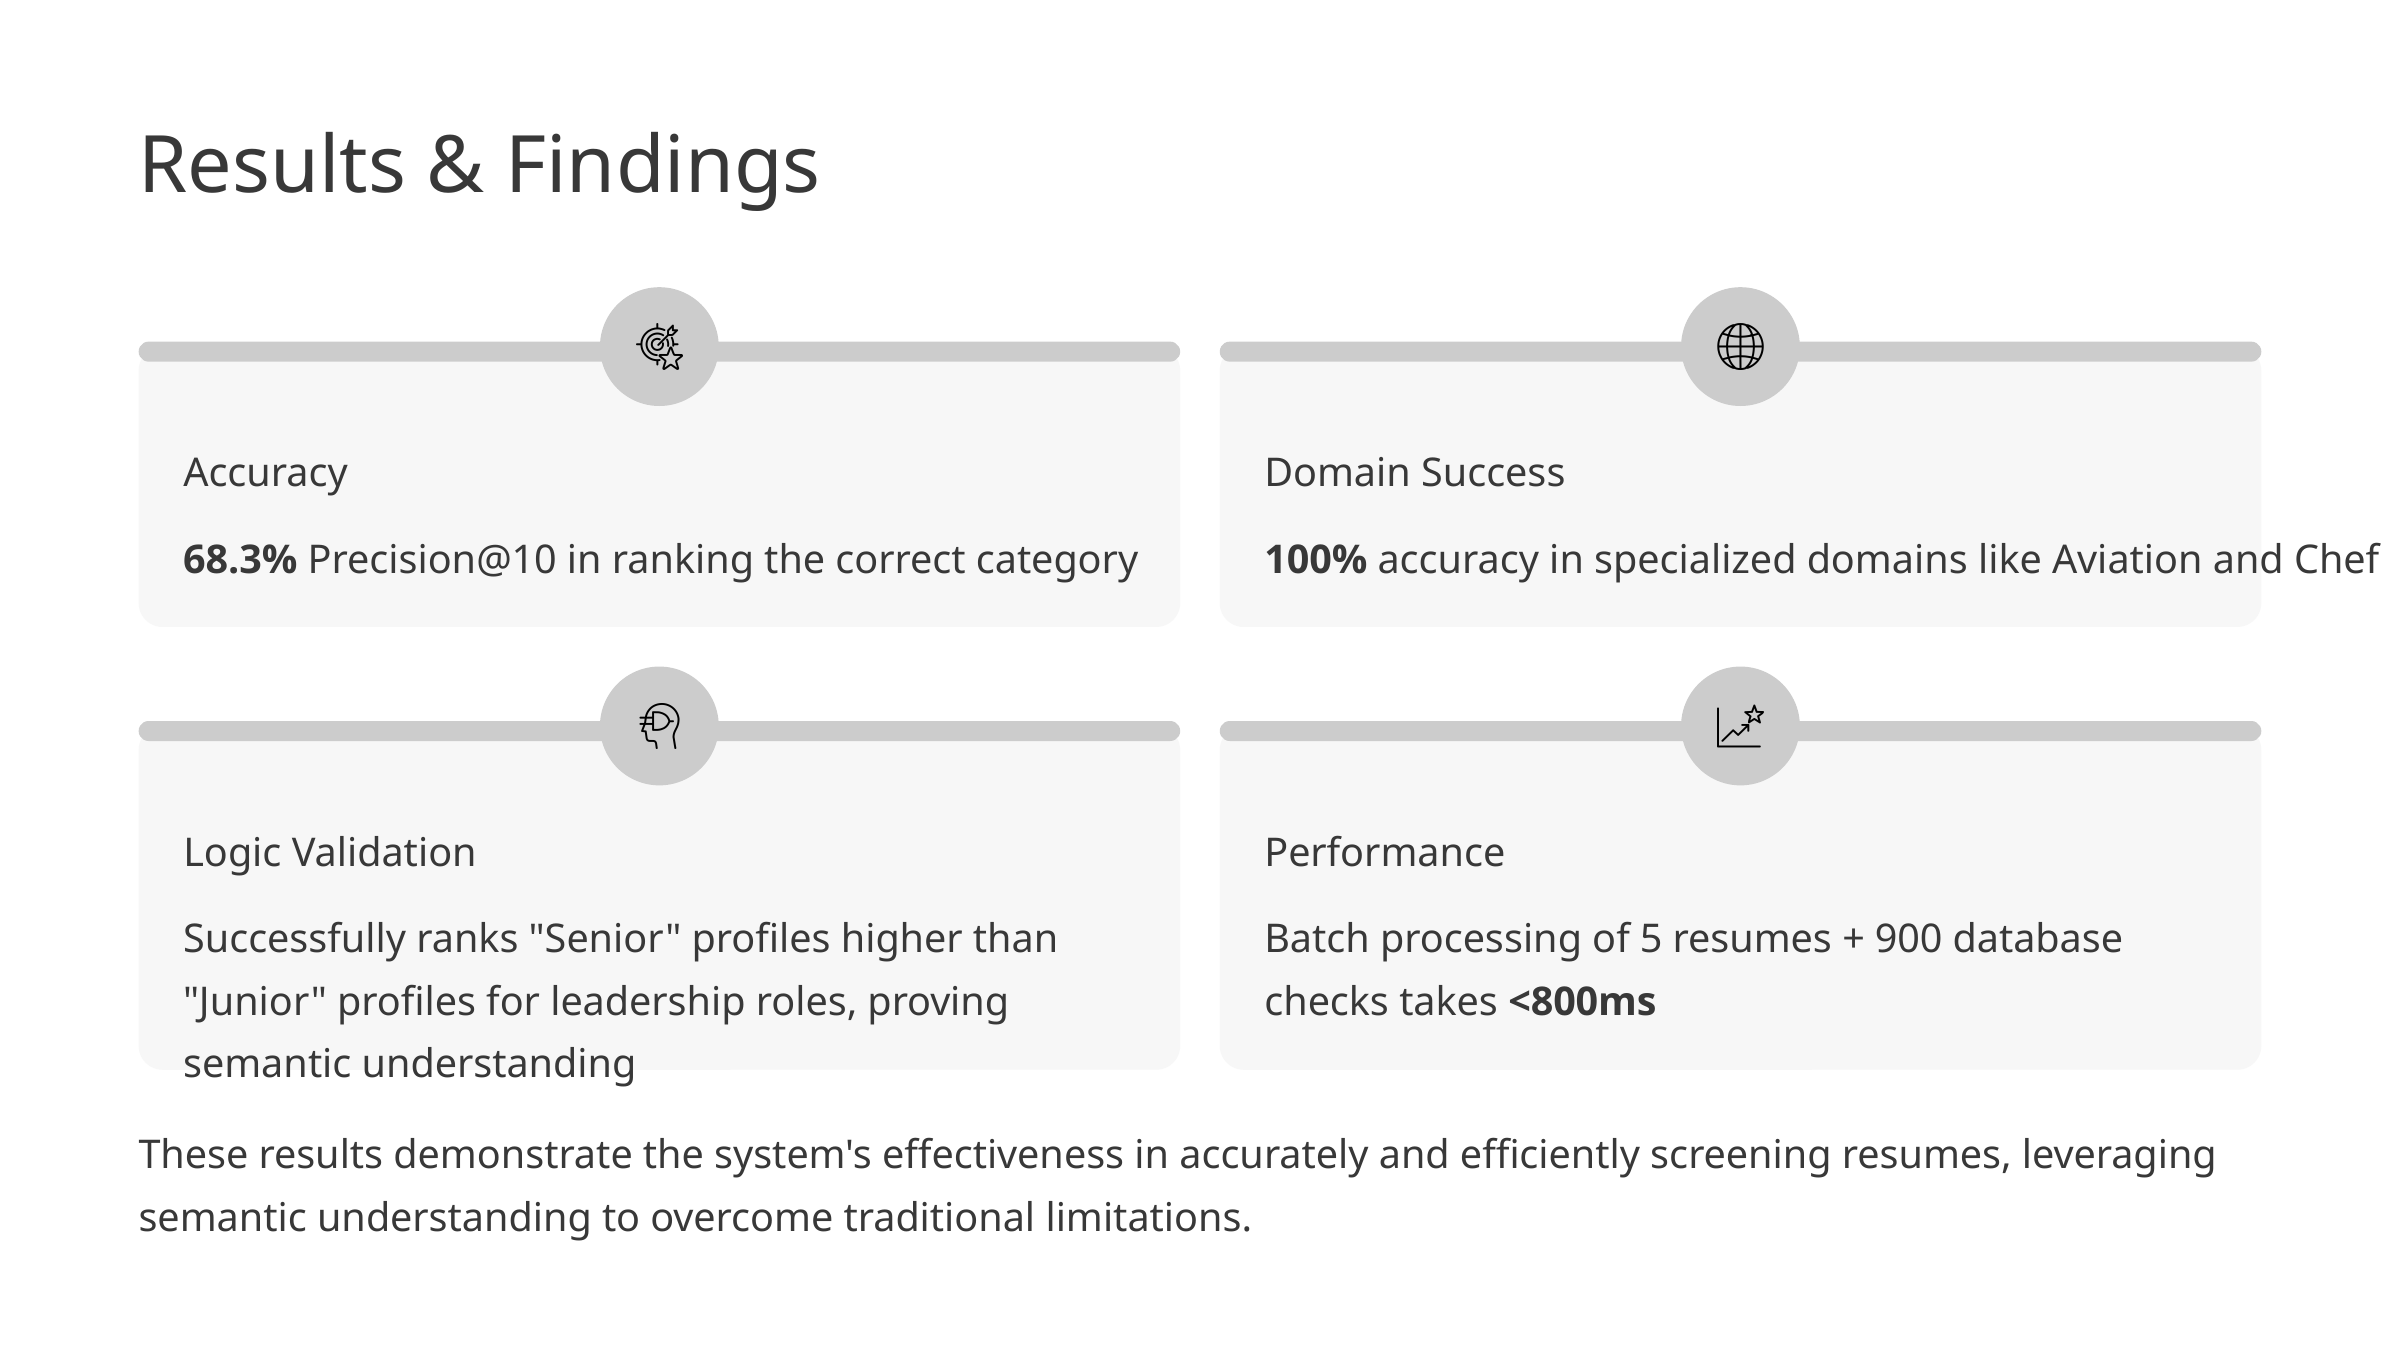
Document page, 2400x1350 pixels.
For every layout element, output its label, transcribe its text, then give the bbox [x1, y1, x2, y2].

text_box 100% accuracy in specialized domains like Aviation and Chef [1264, 518, 2217, 583]
picture [635, 701, 684, 751]
text_box [599, 287, 719, 407]
text_box [138, 359, 1181, 627]
text_box [1219, 738, 2262, 1070]
text_box 68.3% Precision@10 in ranking the correct category [183, 518, 1136, 583]
text_box [599, 666, 719, 786]
text_box Results & Findings [138, 108, 931, 208]
text_box Batch processing of 5 resumes + 900 database checks takes <800ms [1264, 898, 2217, 1026]
text_box [1219, 721, 1682, 742]
text_box Domain Success [1264, 445, 1661, 496]
text_box Logic Validation [183, 825, 580, 875]
text_box [138, 721, 601, 742]
picture [1716, 322, 1765, 371]
picture [635, 322, 684, 371]
text_box These results demonstrate the system's effectiveness in accurately and efficiently screening resumes, leveraging semantic understanding to overcome traditional limitations. [138, 1114, 2262, 1242]
text_box Performance [1264, 825, 1661, 875]
text_box [138, 341, 601, 362]
text_box [138, 738, 1181, 1070]
text_box [1799, 341, 2262, 362]
text_box Successfully ranks "Senior" profiles higher than "Junior" profiles for leadership roles, proving semantic understanding [183, 898, 1136, 1026]
text_box [1798, 721, 2262, 742]
text_box Accuracy [183, 445, 580, 496]
text_box [717, 341, 1181, 362]
text_box [717, 721, 1181, 742]
text_box [1681, 666, 1800, 786]
picture [1716, 701, 1765, 751]
text_box [1219, 341, 1682, 362]
text_box [1219, 359, 2262, 627]
text_box [1681, 287, 1800, 407]
